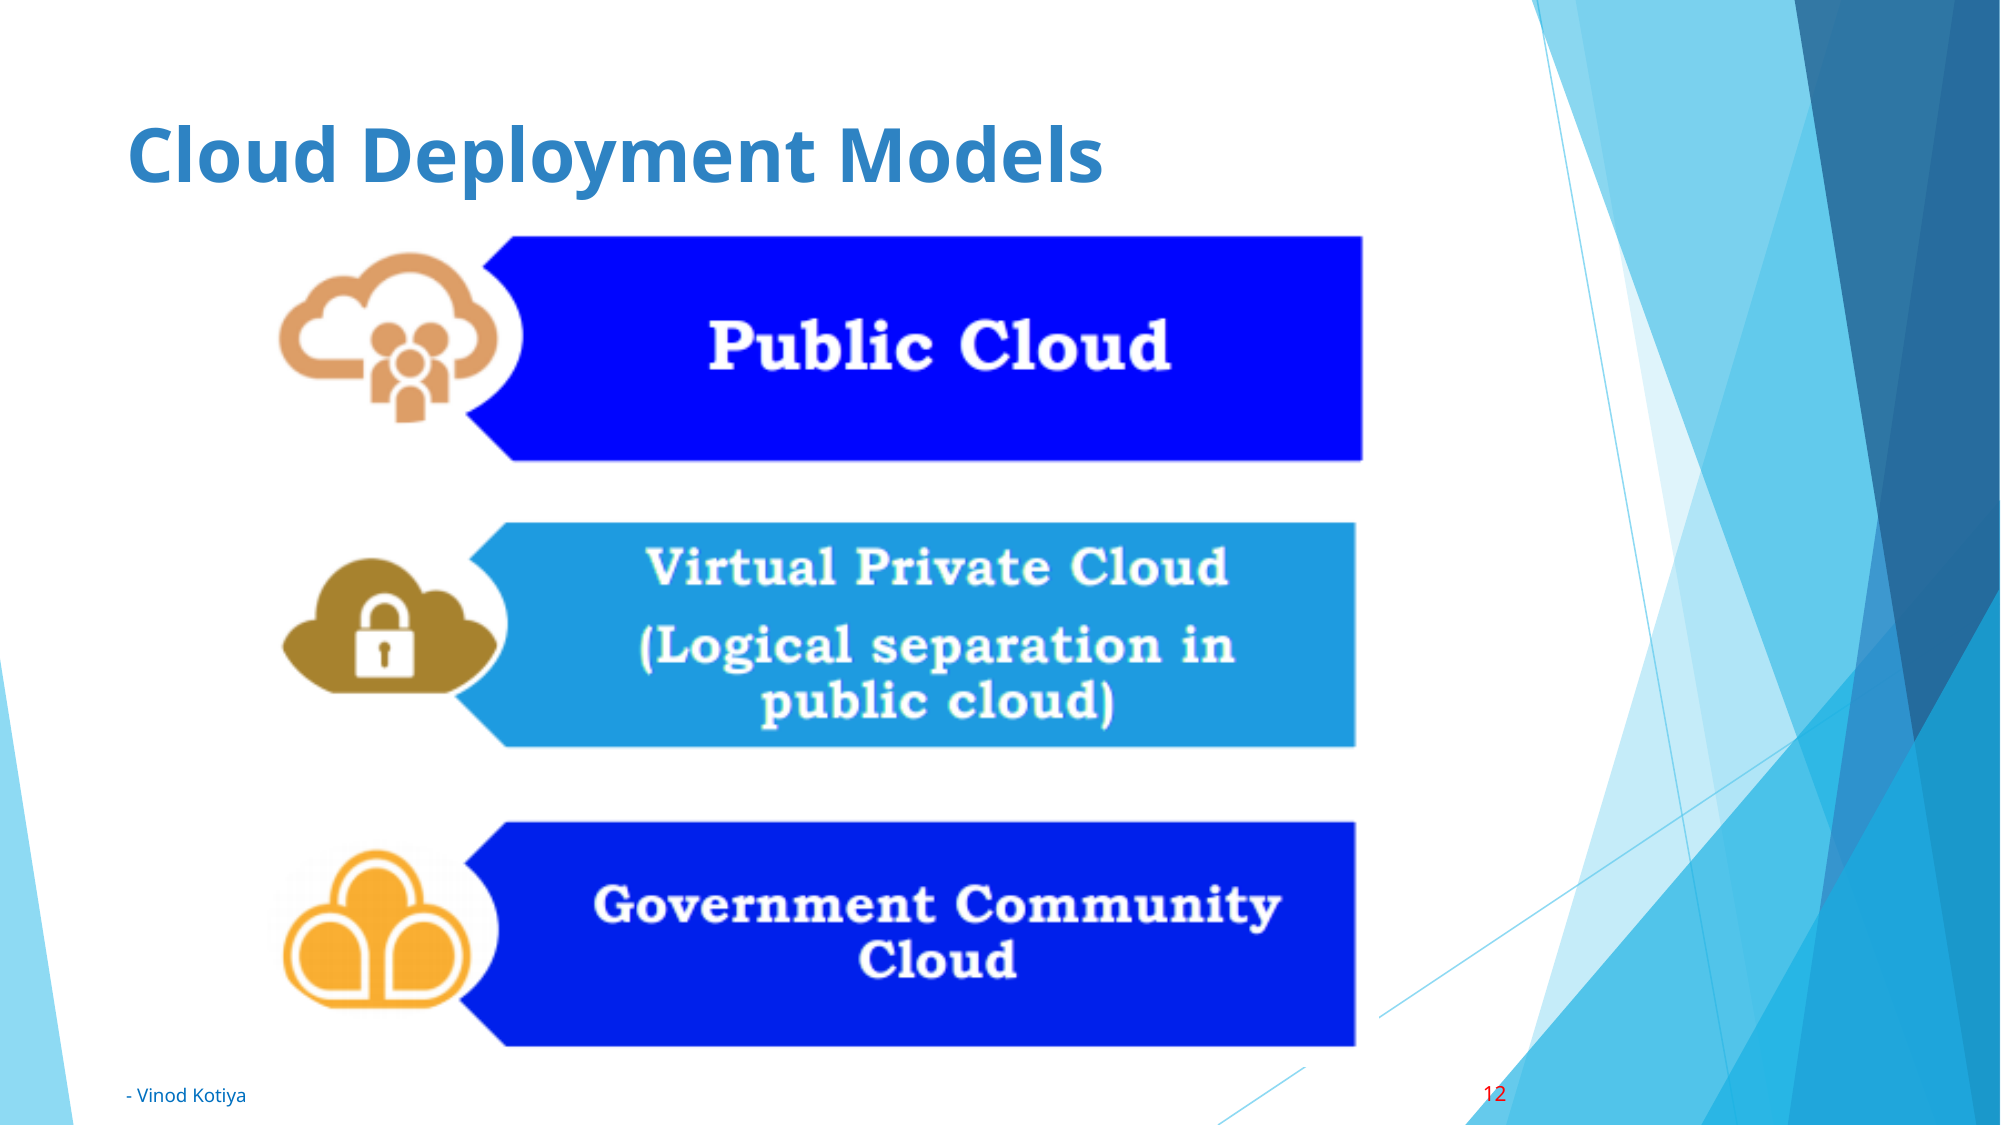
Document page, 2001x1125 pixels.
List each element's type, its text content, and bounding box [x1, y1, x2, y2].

title Cloud Deployment Models [111, 99, 1522, 317]
picture [253, 208, 1379, 1068]
slide_number 12 [1409, 1065, 1522, 1125]
footer - Vinod Kotiya [111, 1065, 1145, 1125]
